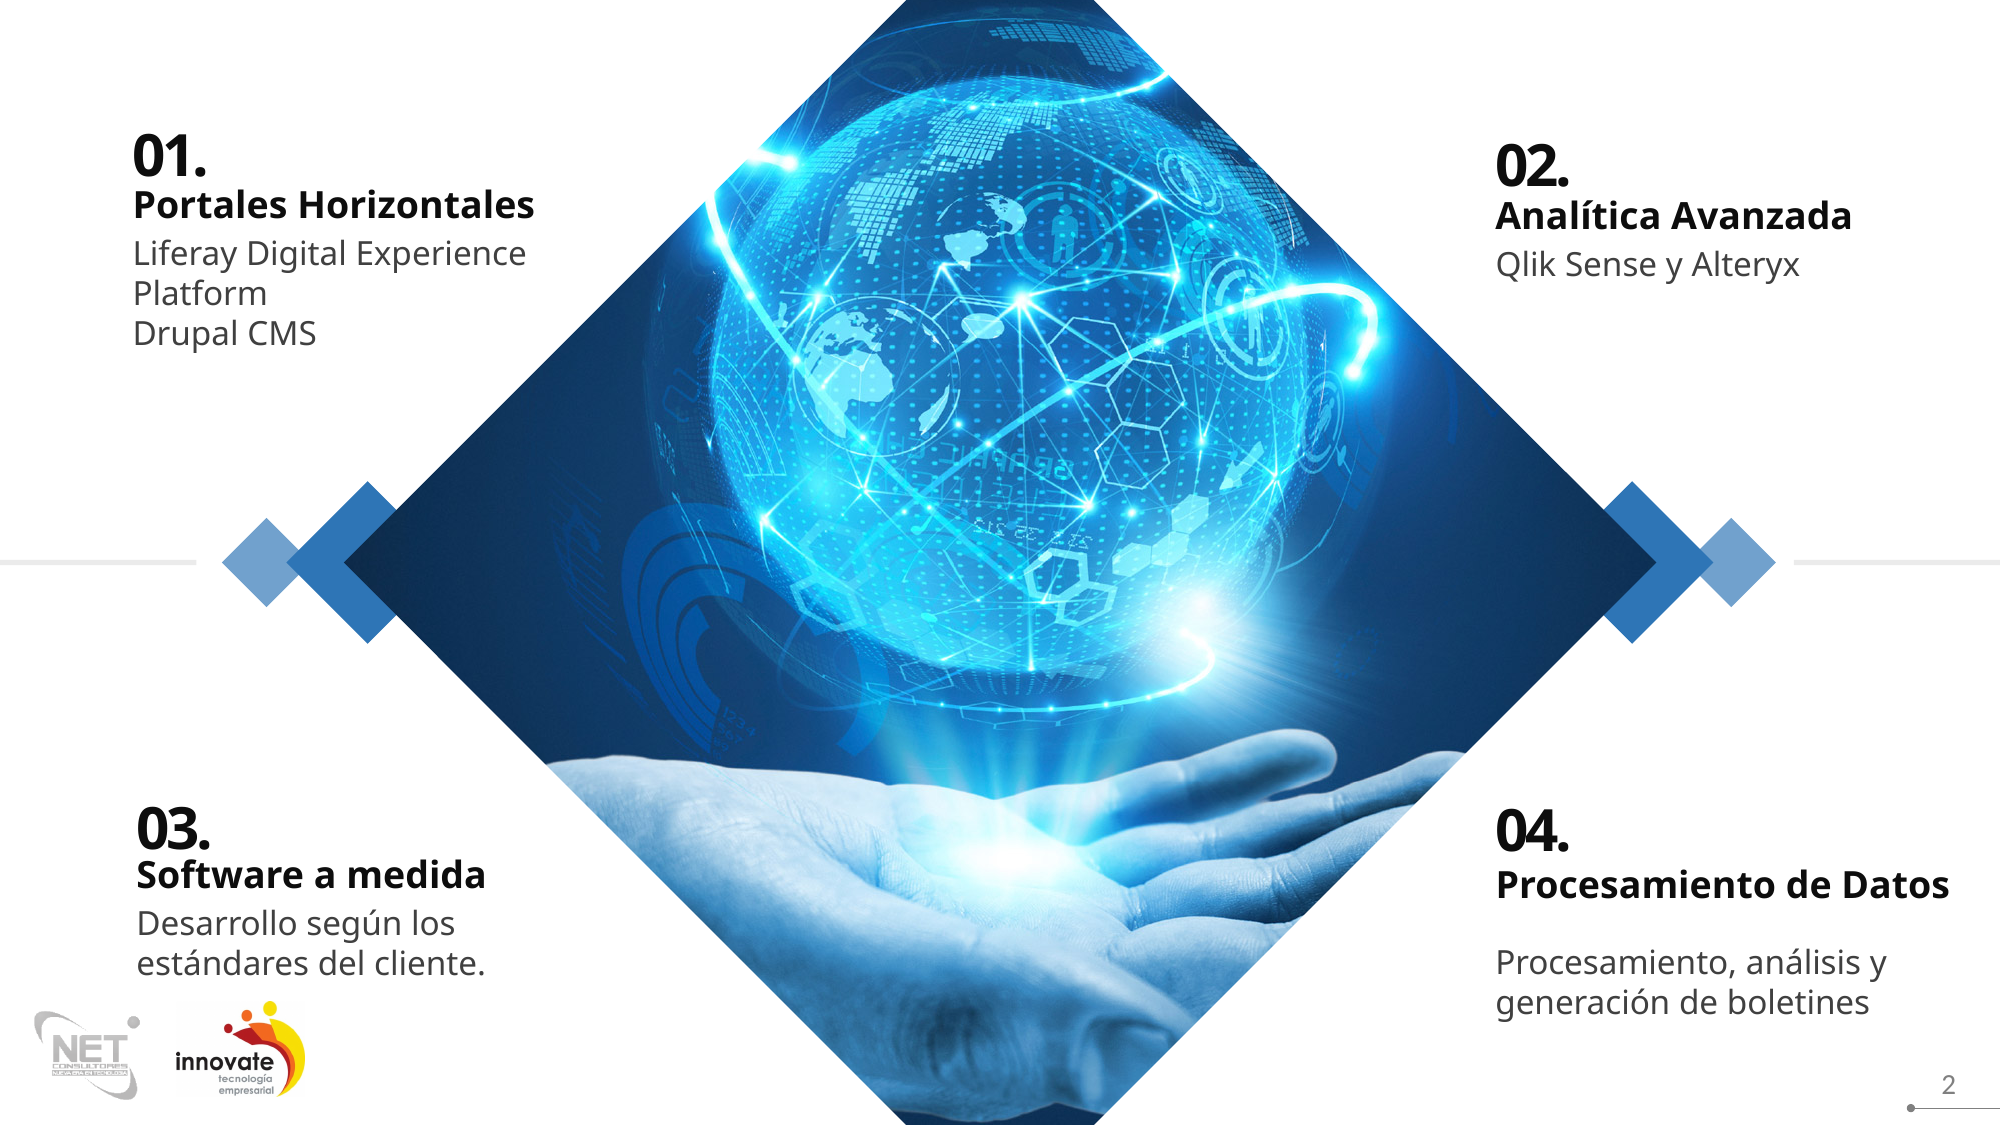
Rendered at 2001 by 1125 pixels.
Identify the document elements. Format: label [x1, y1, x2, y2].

text_box [1480, 121, 1925, 292]
picture [343, 0, 1657, 1125]
text_box [1480, 785, 1989, 1031]
text_box [121, 783, 574, 991]
text_box [117, 110, 570, 362]
picture [159, 1001, 323, 1097]
